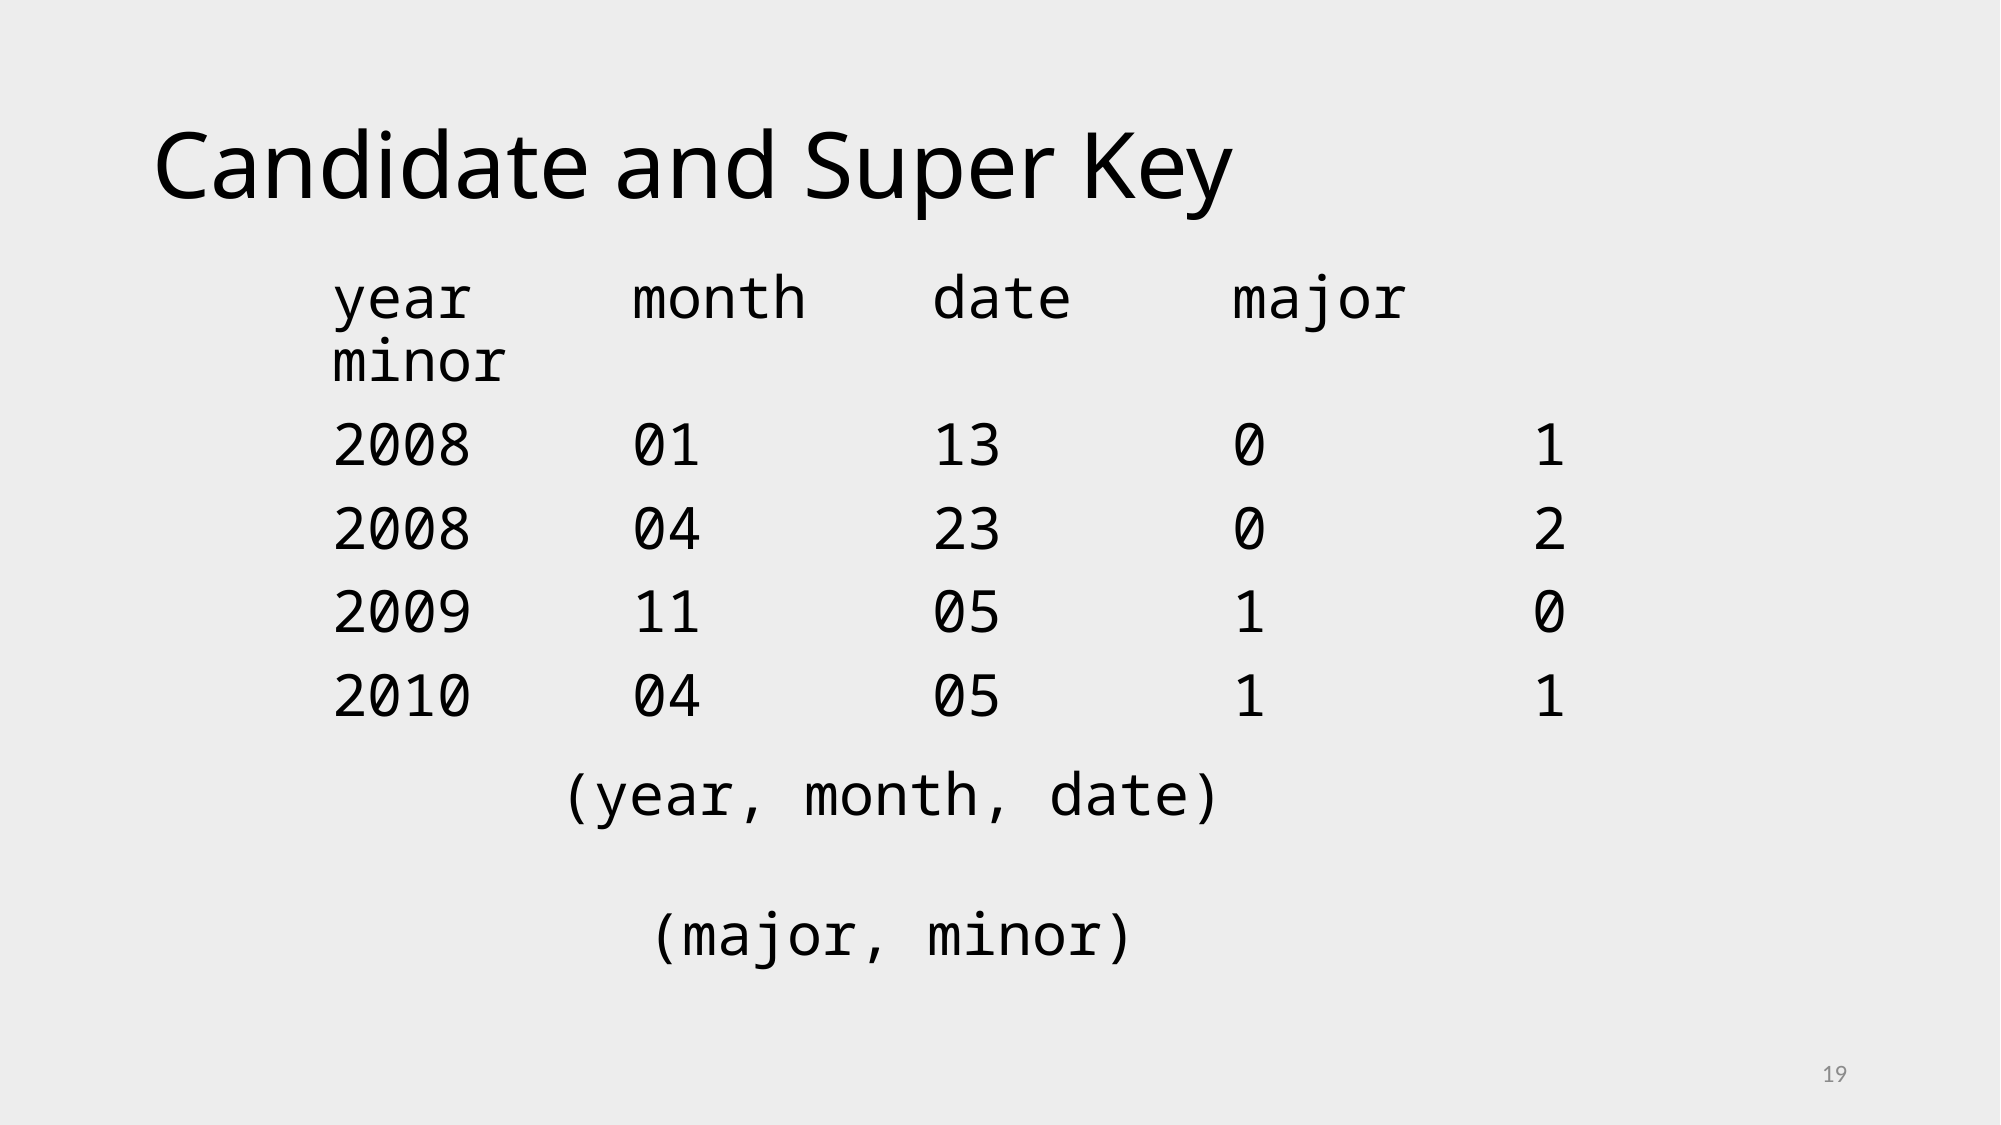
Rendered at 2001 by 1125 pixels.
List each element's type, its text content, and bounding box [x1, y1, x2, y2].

slide_number 19 [1412, 1042, 1863, 1103]
title Candidate and Super Key [137, 59, 1863, 278]
list year month date major minor 2008 01 13 0 1 2008 04 23 0 2 2009 11 05 1 0 2010 04 05 1 1 [300, 260, 1700, 788]
text_box (year, month, date) (major, minor) [544, 750, 1240, 975]
